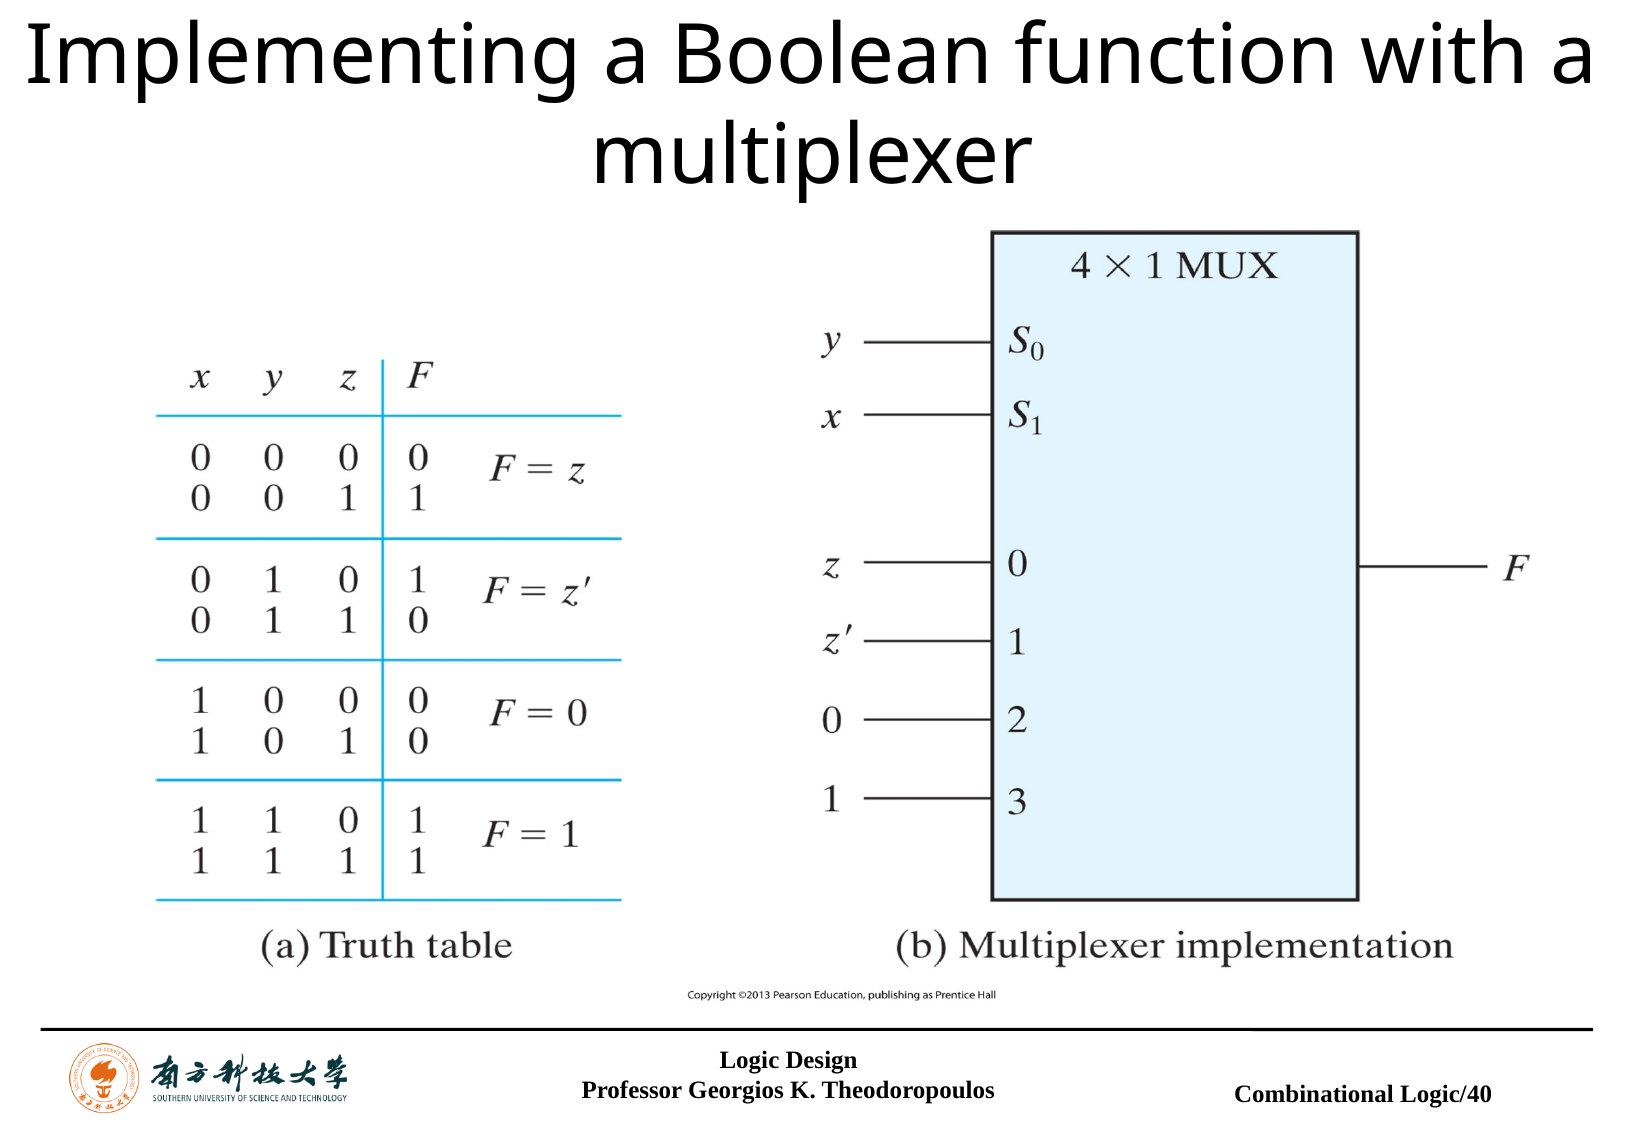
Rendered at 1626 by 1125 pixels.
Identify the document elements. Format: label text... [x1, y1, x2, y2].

picture [69, 1043, 347, 1113]
title Implementing a Boolean function with a multiplexer [0, 52, 1625, 148]
picture [153, 228, 1530, 1021]
